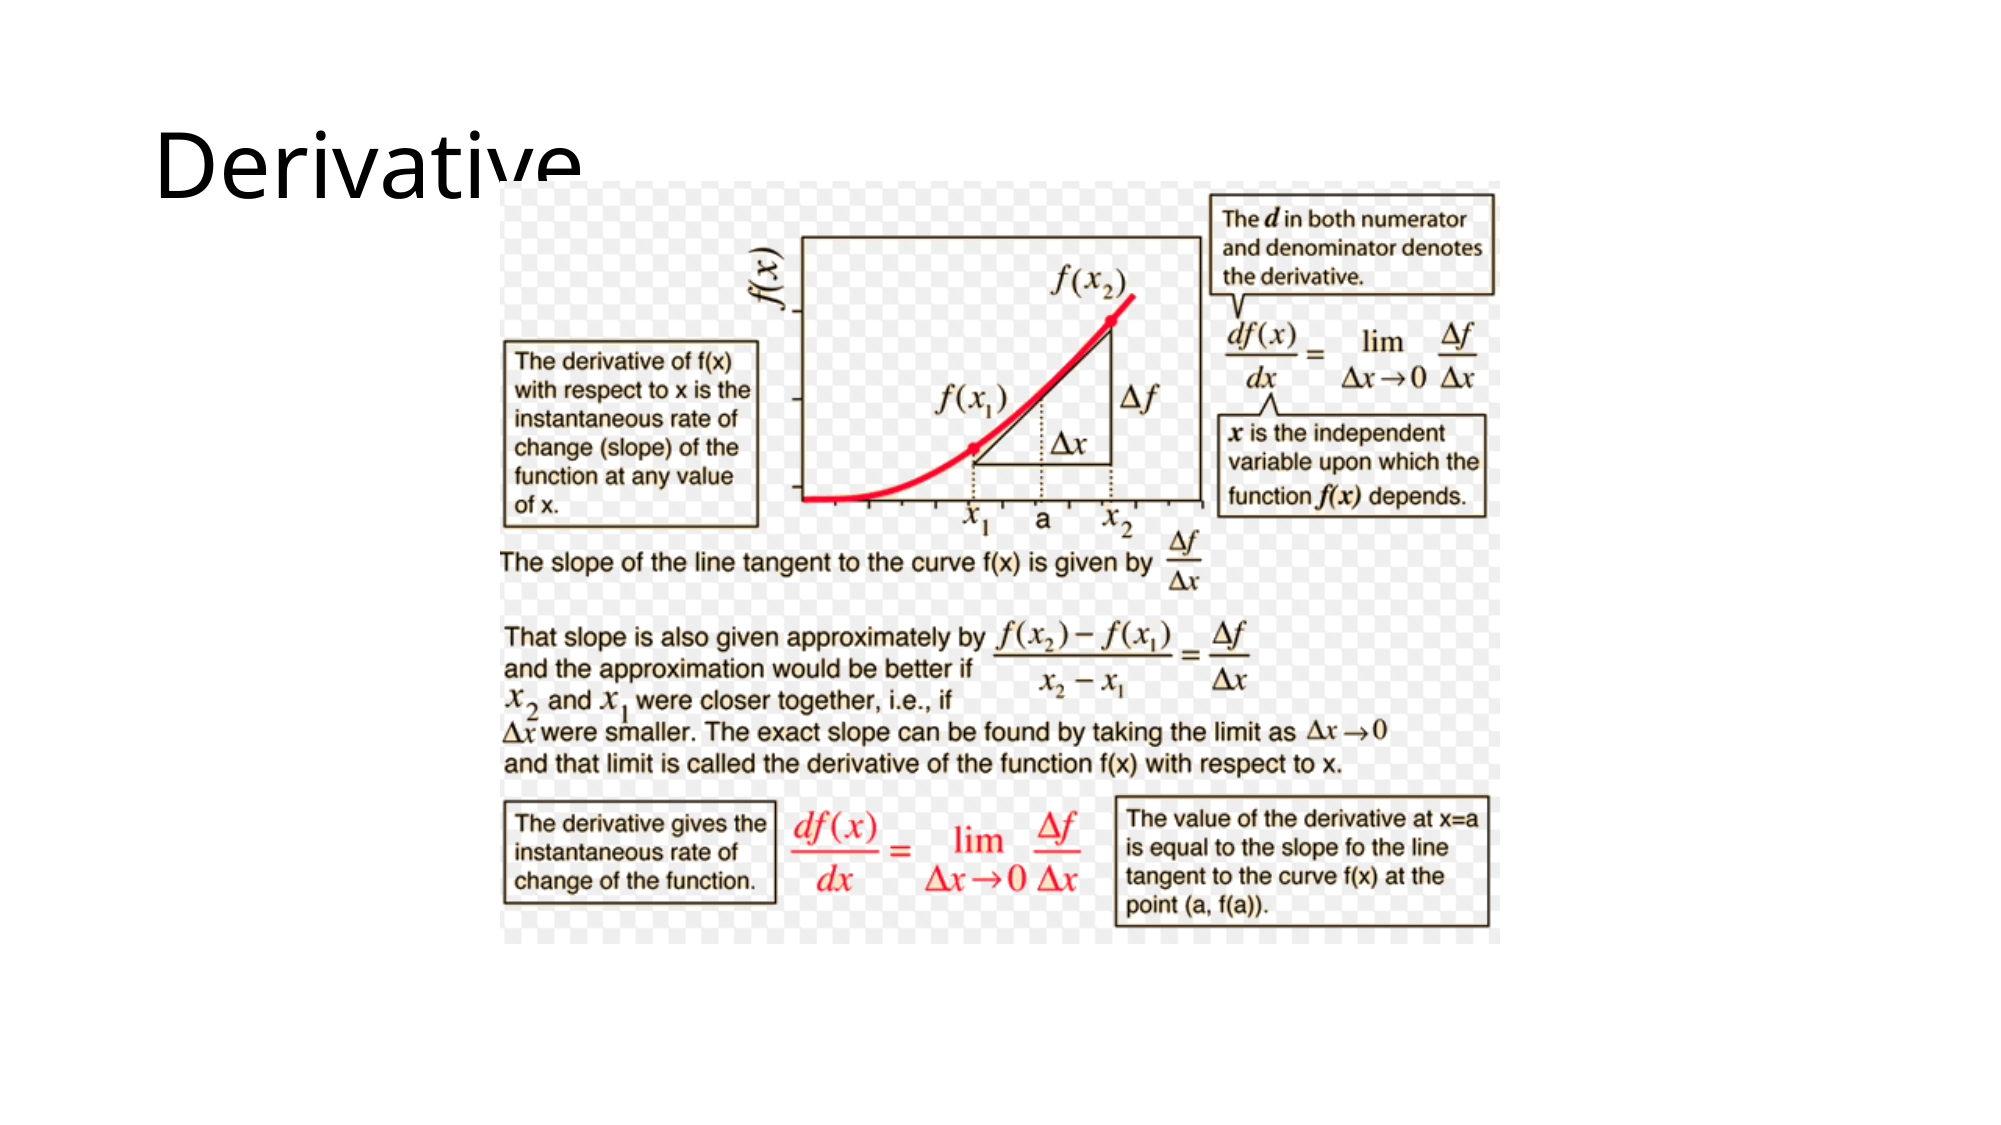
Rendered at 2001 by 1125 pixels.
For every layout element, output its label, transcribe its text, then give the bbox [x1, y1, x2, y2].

title Derivative [137, 59, 1863, 278]
picture [499, 181, 1500, 944]
